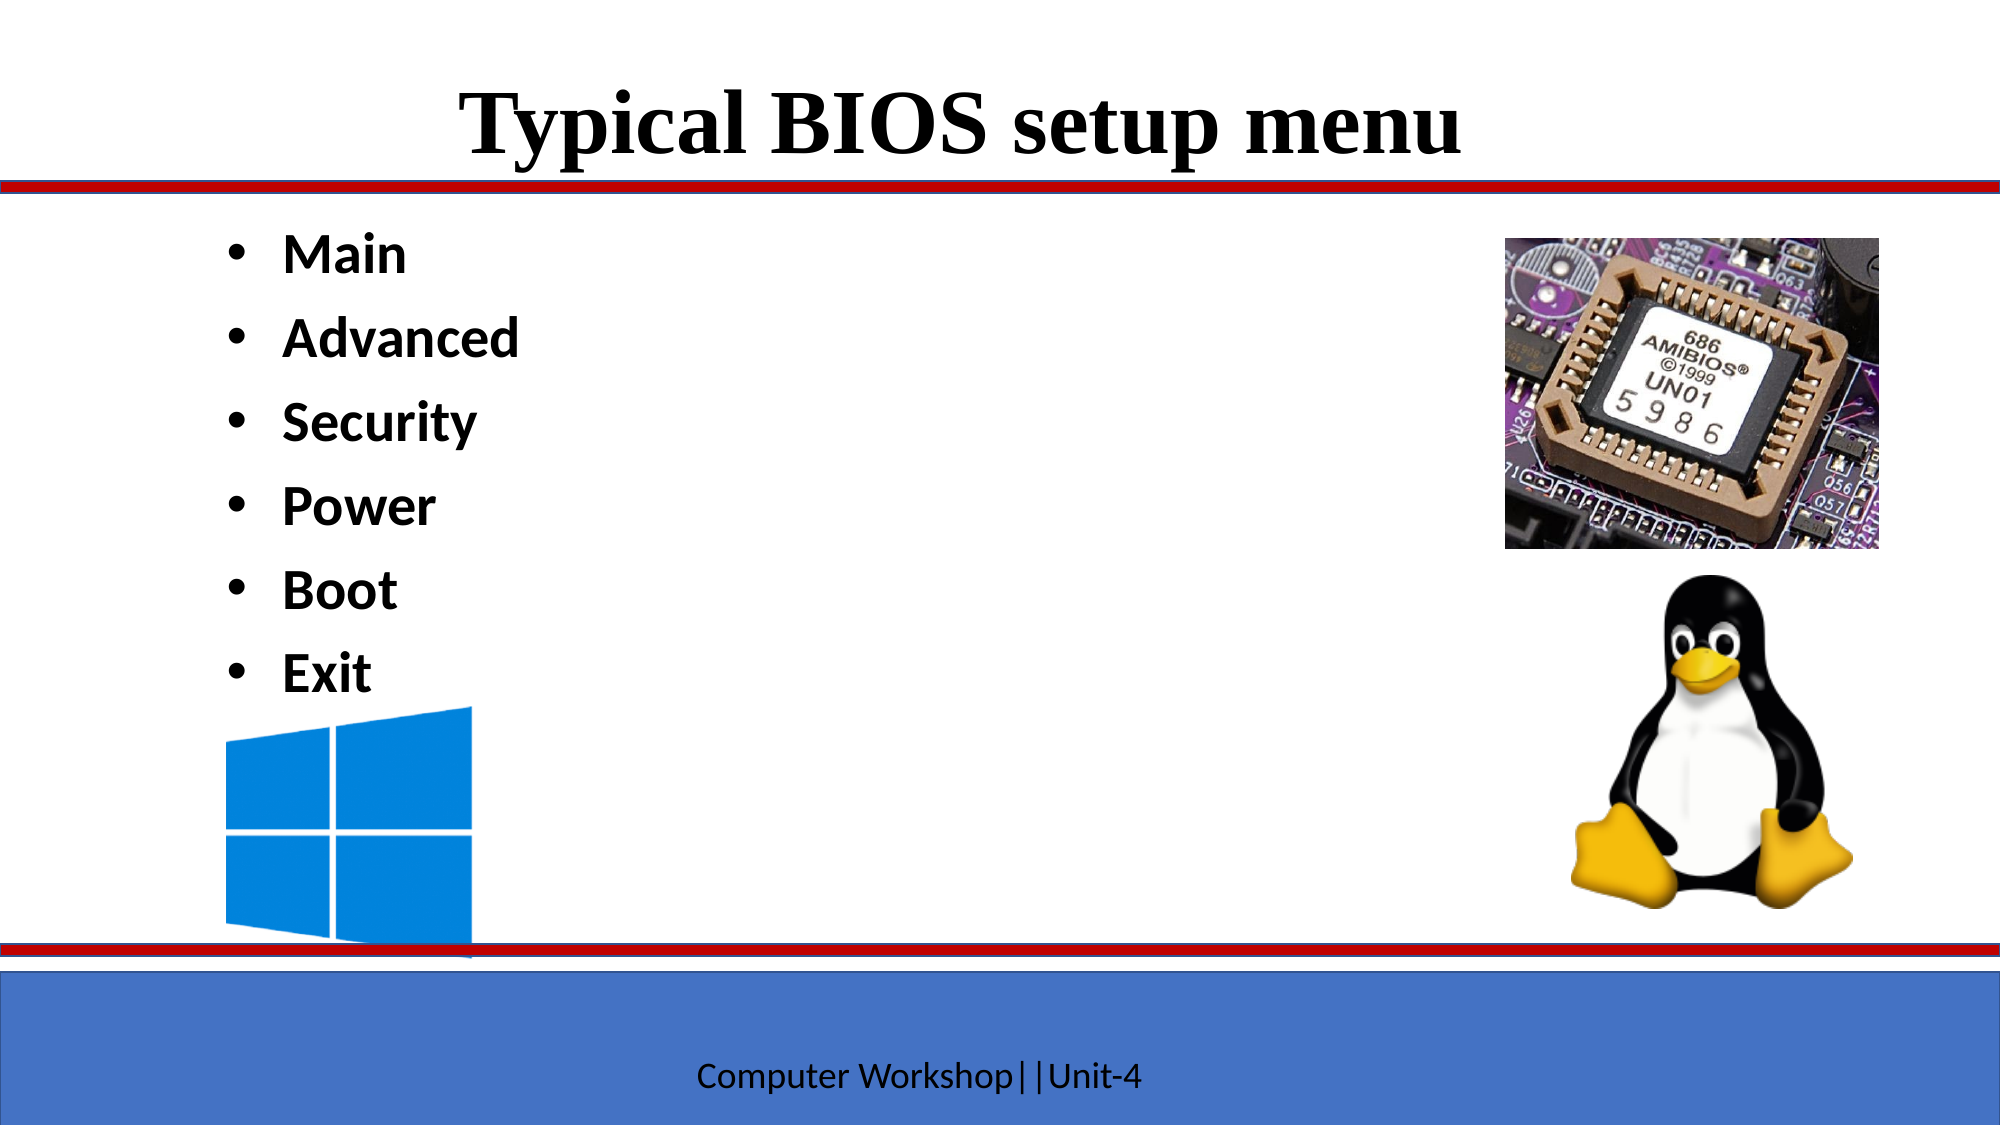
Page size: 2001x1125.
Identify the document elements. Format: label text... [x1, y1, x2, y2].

picture [1505, 238, 1879, 550]
text_box Computer Workshop||Unit-4 [682, 1043, 1242, 1103]
title Typical BIOS setup menu [211, 12, 1712, 180]
text_box [0, 180, 2000, 194]
subtitle Main Advanced Security Power Boot Exit [211, 216, 1488, 845]
text_box [703, 943, 2000, 957]
picture [0, 647, 703, 1017]
picture [1571, 575, 1853, 909]
text_box [0, 971, 2000, 1125]
